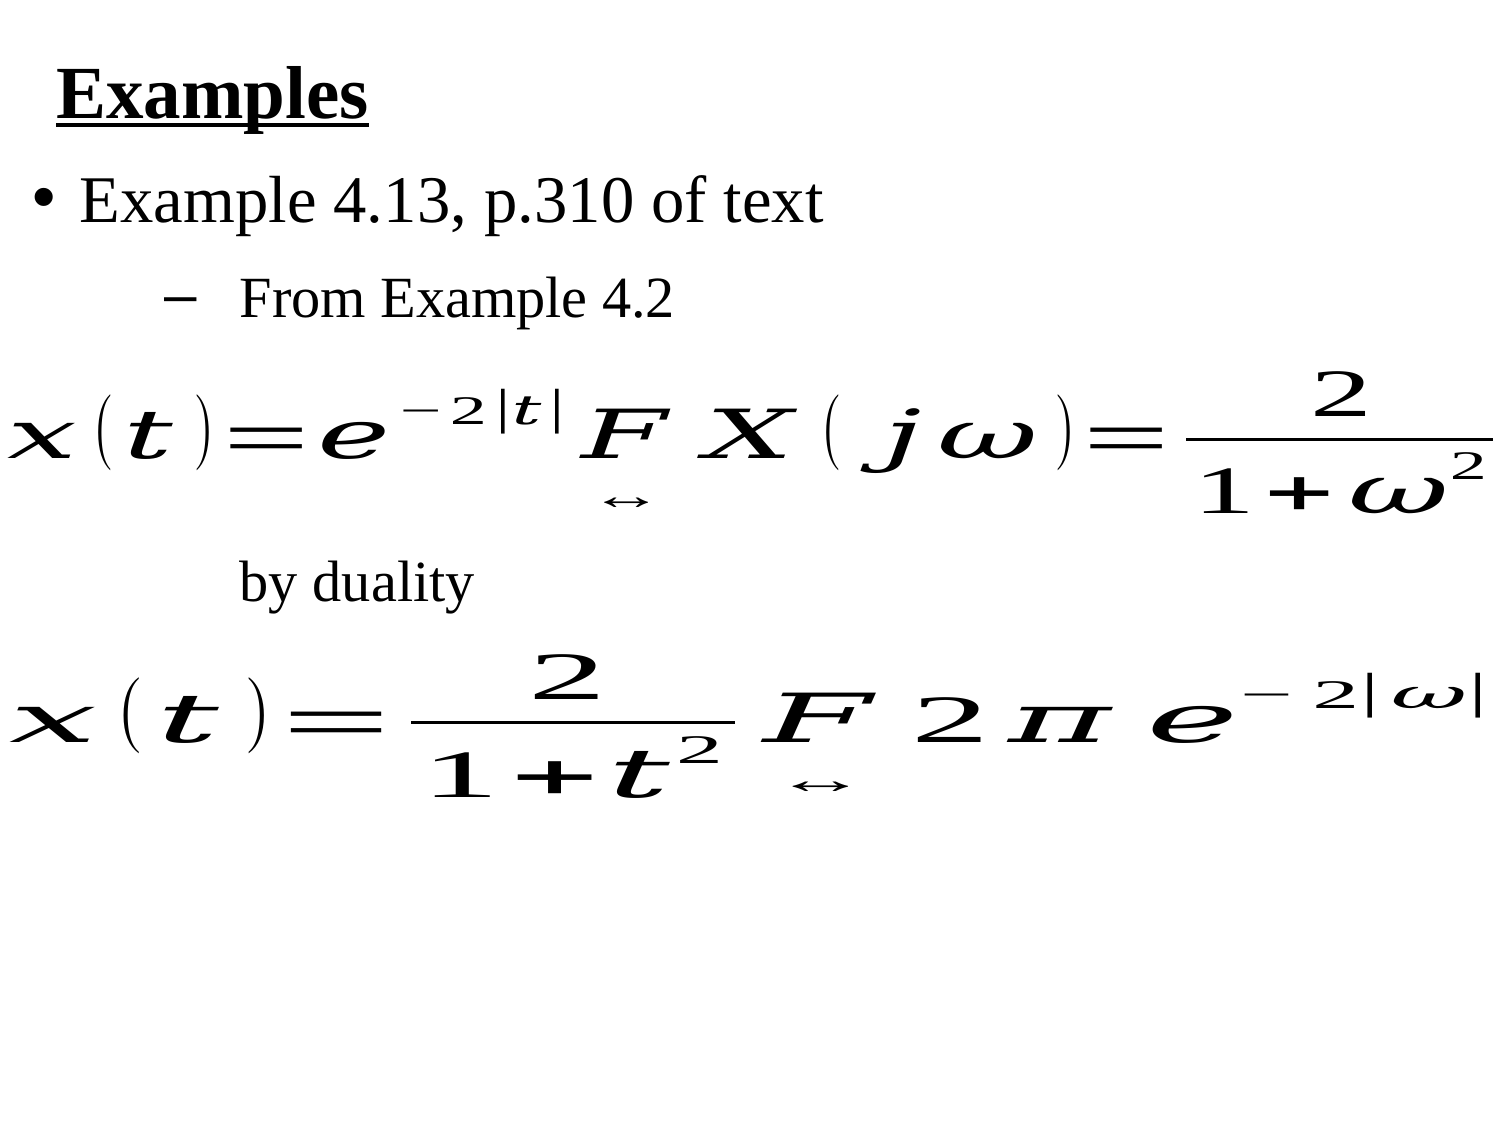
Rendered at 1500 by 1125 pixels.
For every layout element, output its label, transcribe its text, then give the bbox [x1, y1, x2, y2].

text_box Example 4.13, p.310 of text [17, 148, 1471, 244]
text_box by duality [0, 535, 1500, 621]
text_box Examples [0, 36, 491, 141]
text_box From Example 4.2 [0, 252, 1500, 337]
